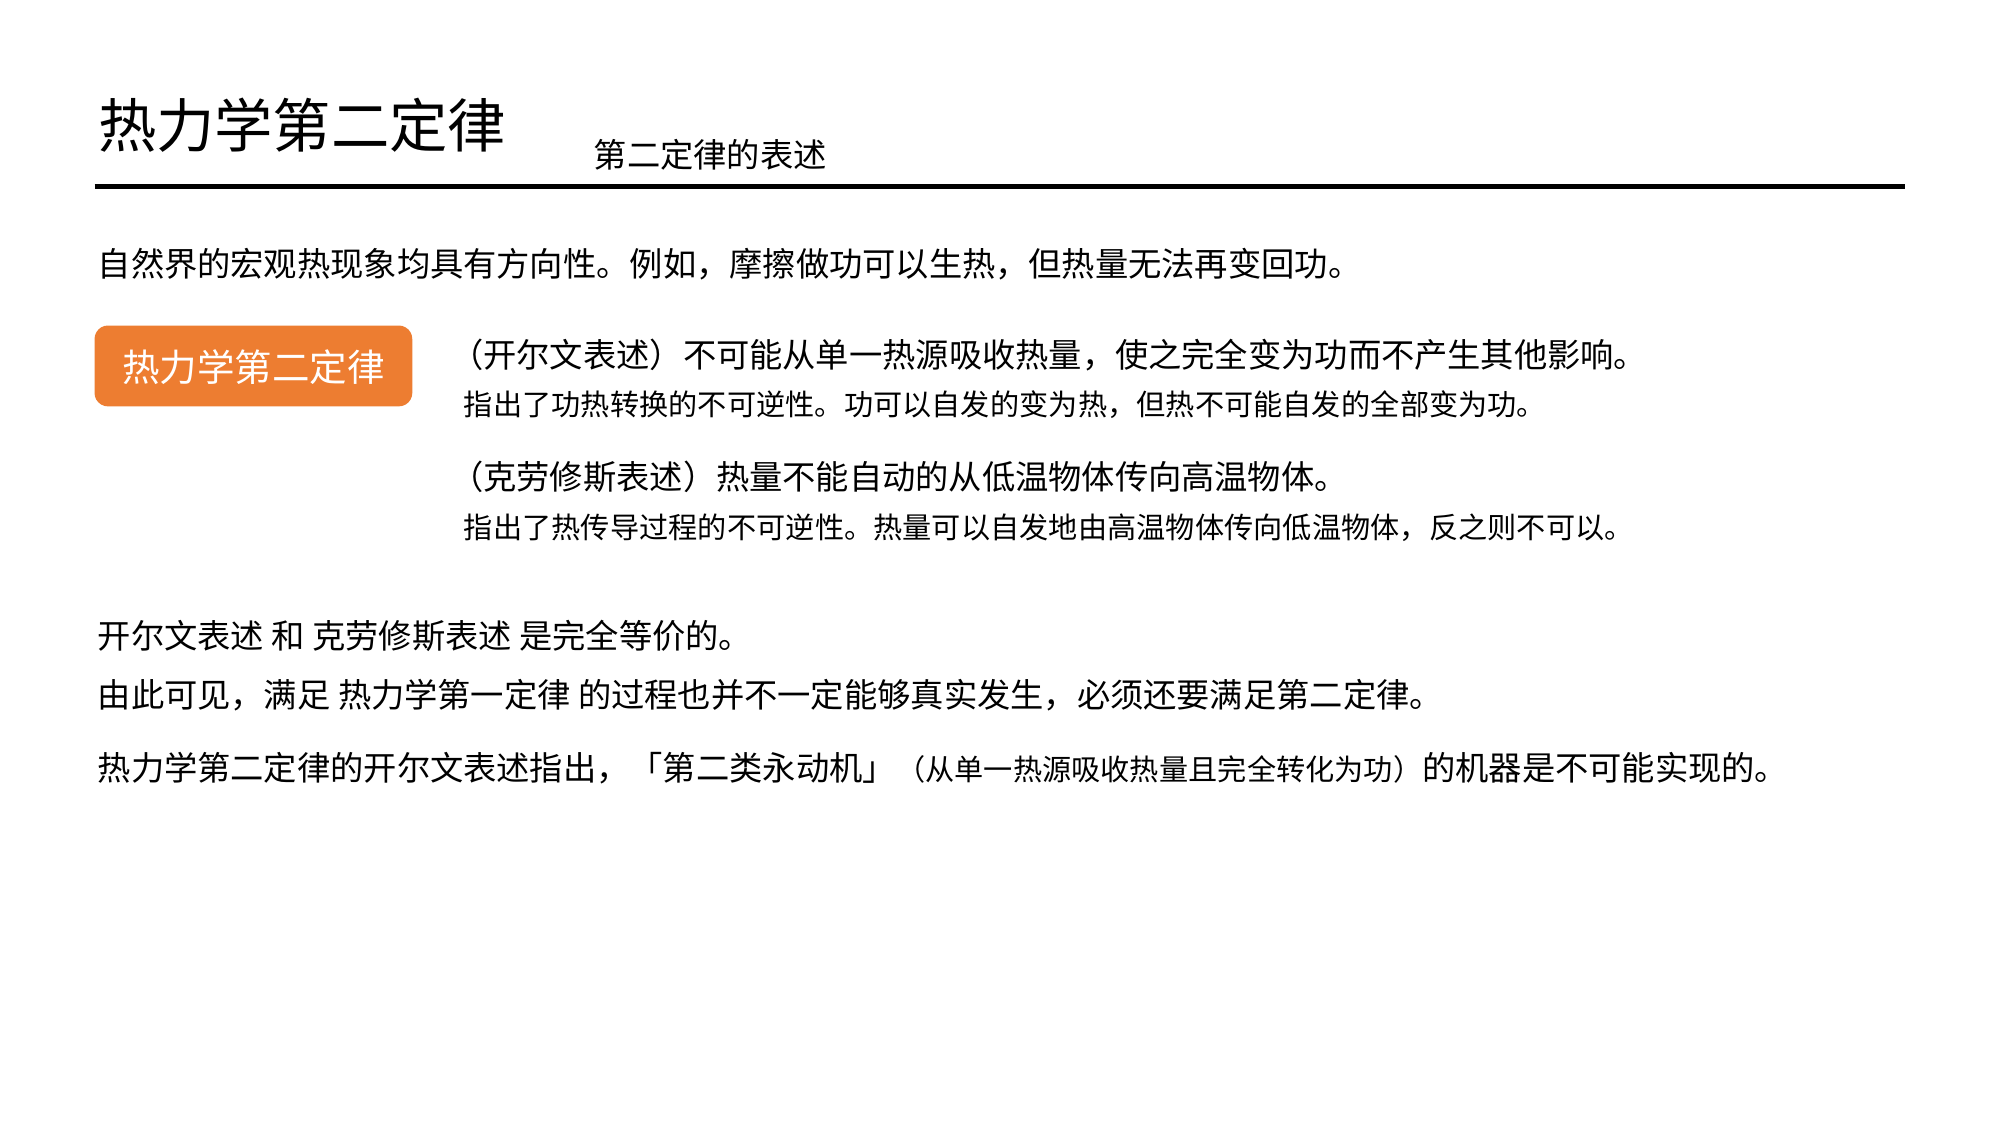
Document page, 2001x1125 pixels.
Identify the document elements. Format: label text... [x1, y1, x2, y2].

text_box 第二定律的表述 [579, 127, 873, 182]
text_box 自然界的宏观热现象均具有方向性。例如，摩擦做功可以生热，但热量无法再变回功。 [83, 215, 1906, 291]
text_box 热力学第二定律 [83, 81, 580, 167]
text_box 热力学第二定律 [93, 324, 414, 408]
text_box （开尔文表述）不可能从单一热源吸收热量，使之完全变为功而不产生其他影响。 指出了功热转换的不可逆性。功可以自发的变为热，但热不可能自发的全部变为功。 [435, 326, 1906, 429]
text_box 开尔文表述 和 克劳修斯表述 是完全等价的。 由此可见，满足 热力学第一定律 的过程也并不一定能够真实发生，必须还要满足第二定律。 热力学第二定律的开尔文表述指出，「第二类永动机」（从单一热源吸收热量且完全转化为功）的机器是不可能实现的。 [83, 587, 1906, 795]
text_box （克劳修斯表述）热量不能自动的从低温物体传向高温物体。 指出了热传导过程的不可逆性。热量可以自发地由高温物体传向低温物体，反之则不可以。 [435, 449, 1906, 552]
